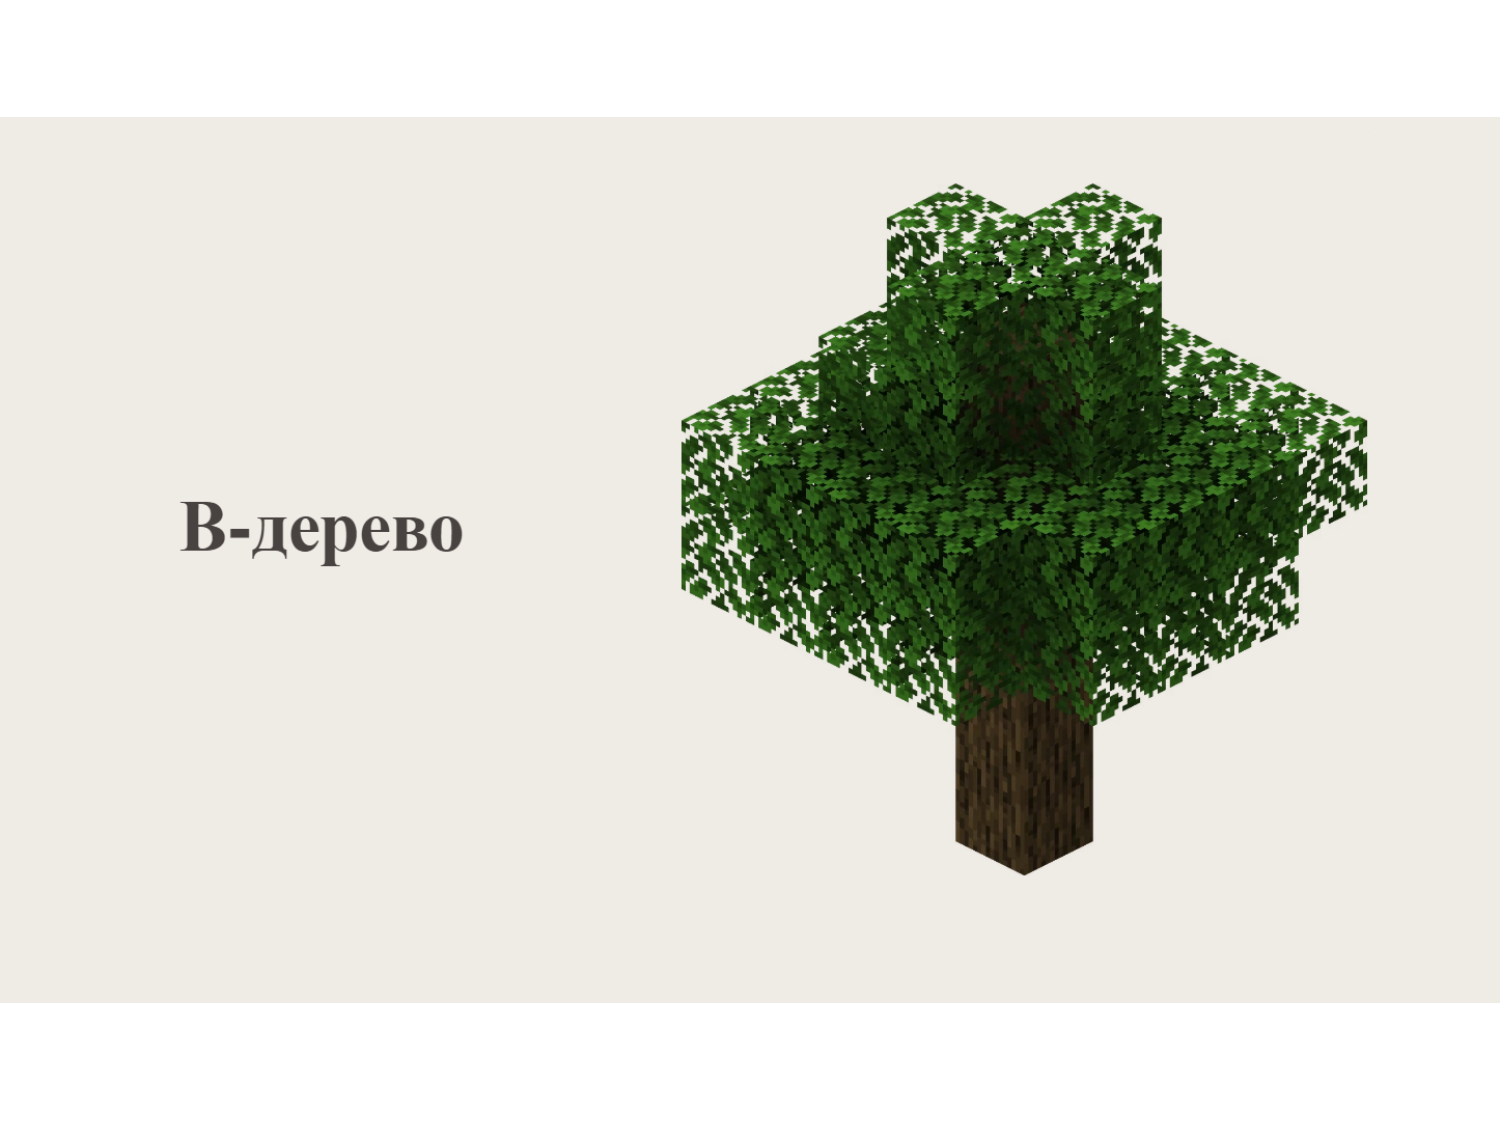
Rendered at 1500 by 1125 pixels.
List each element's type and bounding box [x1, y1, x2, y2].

picture [0, 116, 1500, 1004]
